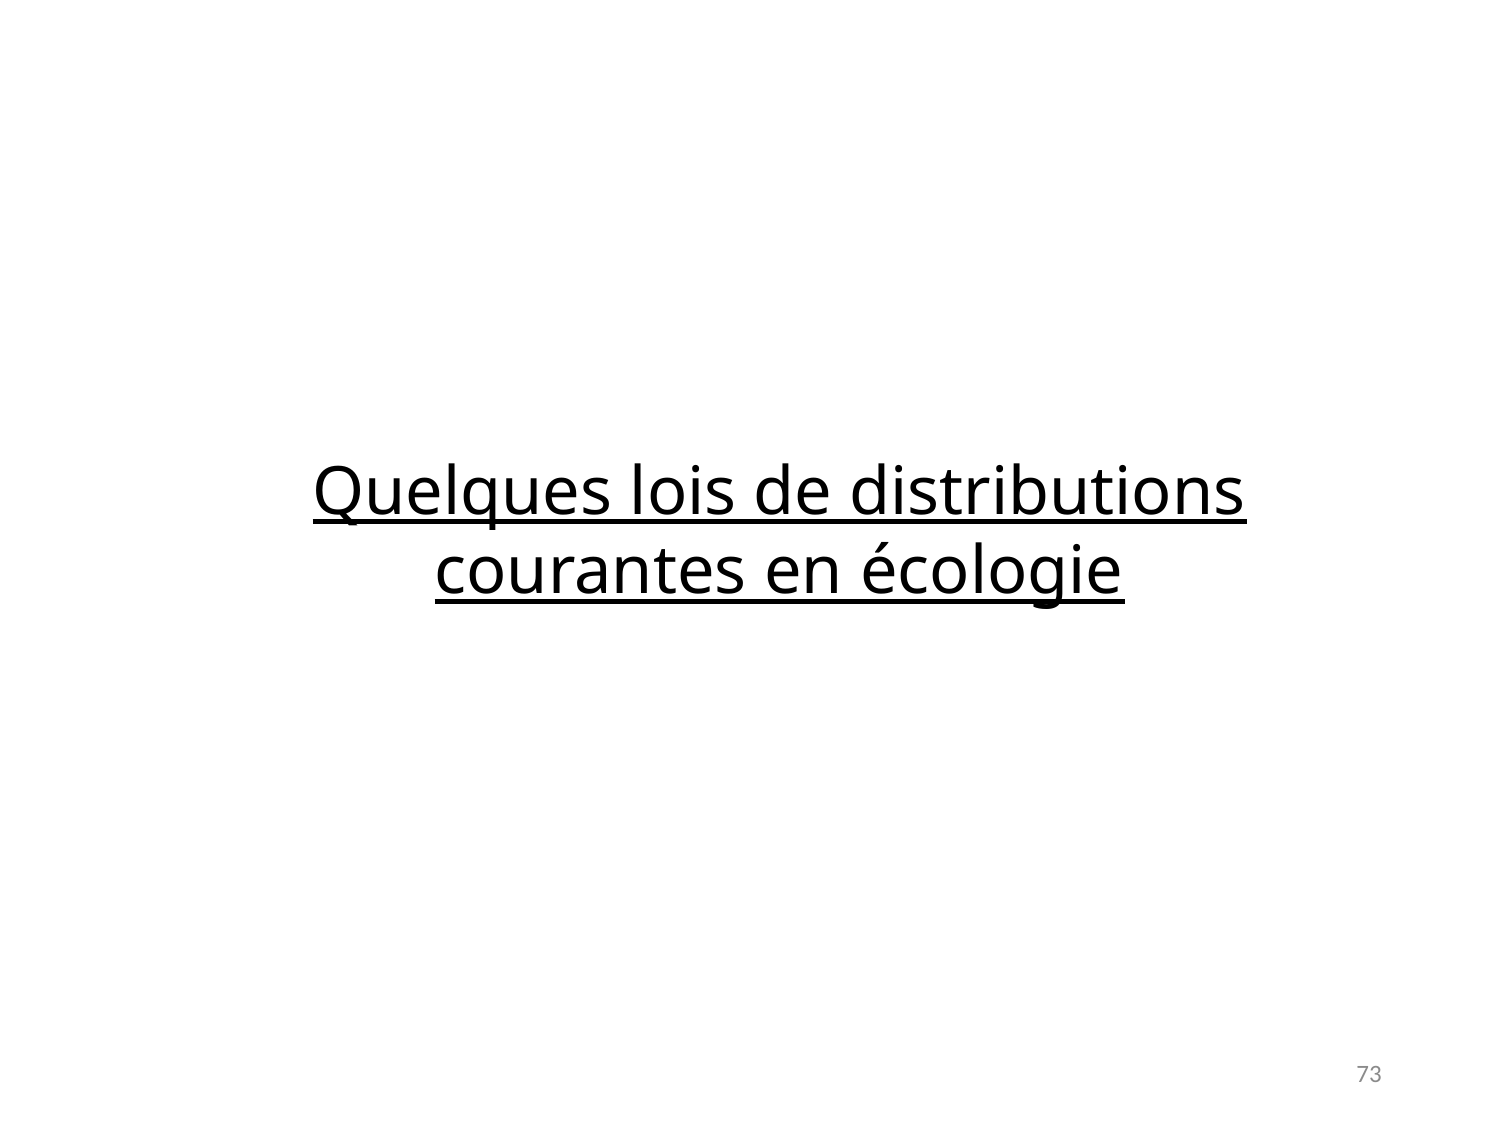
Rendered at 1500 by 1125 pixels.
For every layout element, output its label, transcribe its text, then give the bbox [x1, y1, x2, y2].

text_box Quelques lois de distributions courantes en écologie [233, 440, 1326, 615]
slide_number 73 [1059, 1042, 1397, 1103]
